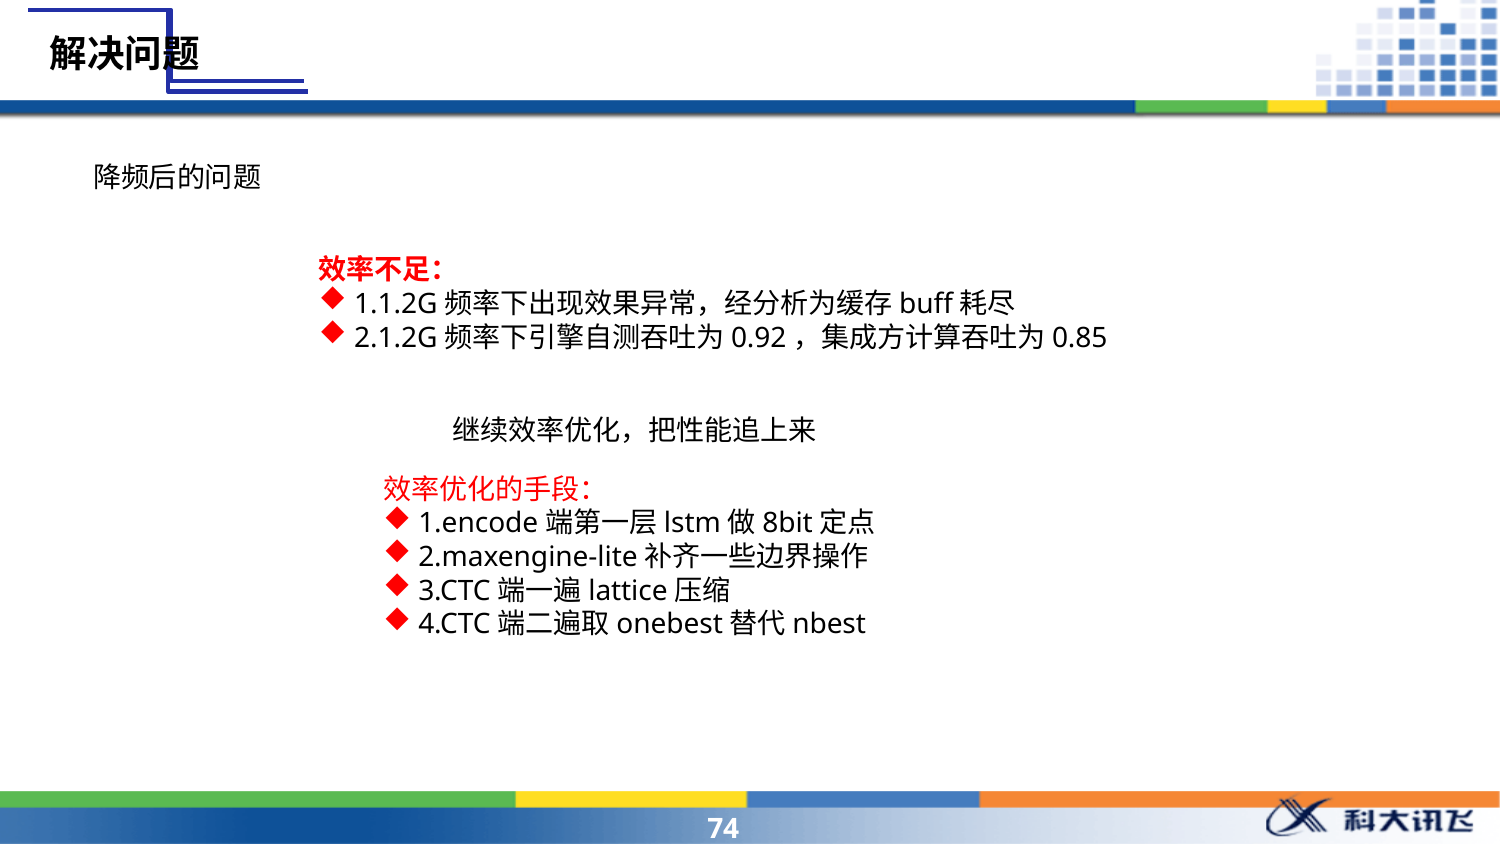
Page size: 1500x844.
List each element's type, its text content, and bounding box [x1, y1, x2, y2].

text_box 降频后的问题 [78, 151, 837, 201]
text_box 解决问题 [34, 22, 476, 117]
picture [0, 0, 1500, 844]
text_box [28, 10, 309, 92]
text_box 效率不足： 1.1.2G频率下出现效果异常，经分析为缓存buff耗尽 2.1.2G频率下引擎自测吞吐为0.92，集成方计算吞吐为0.85 [304, 244, 1153, 361]
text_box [254, 404, 1014, 650]
